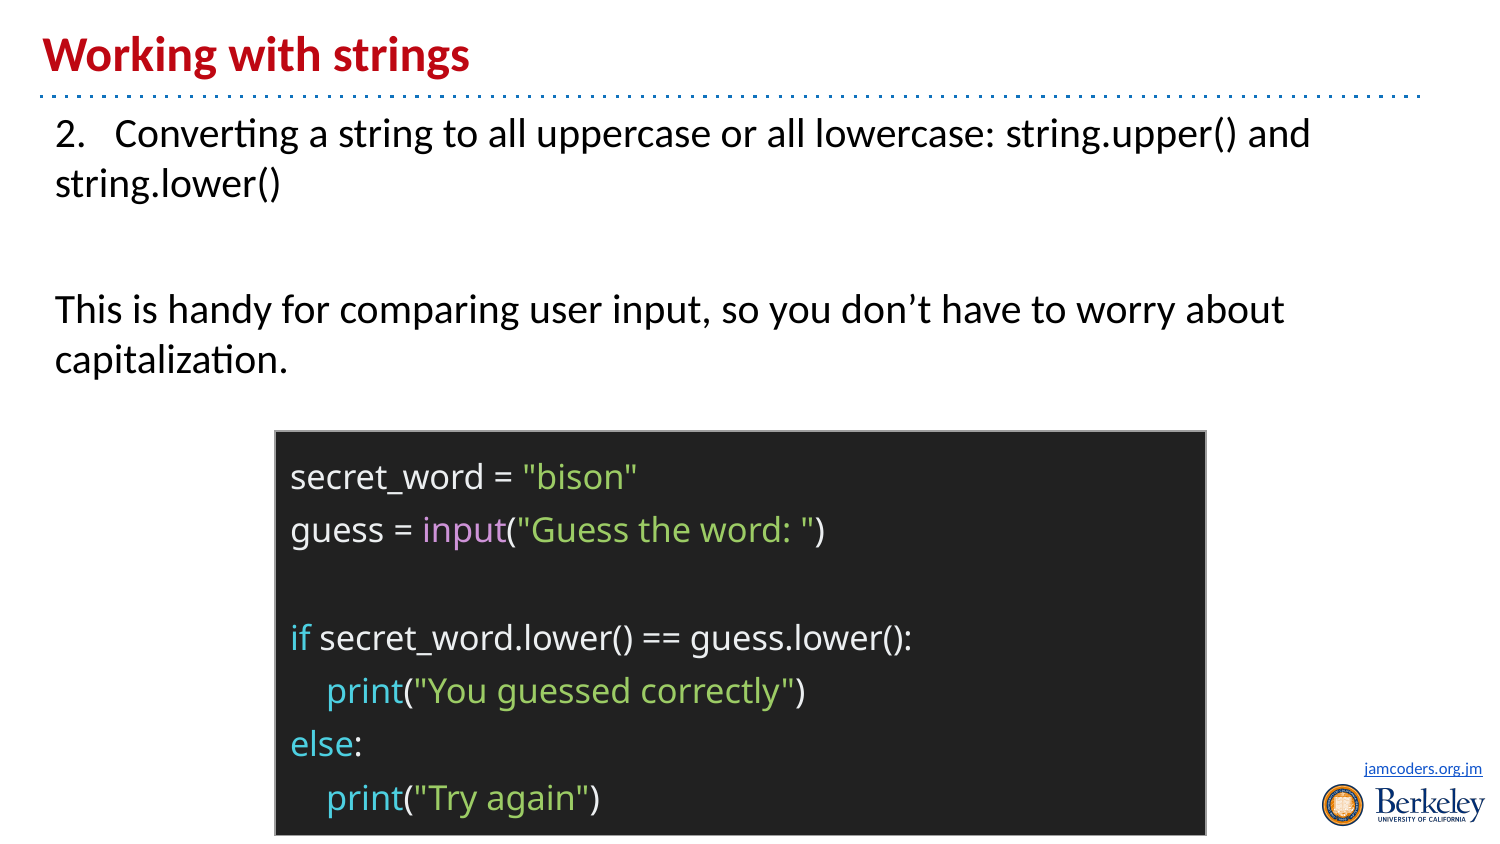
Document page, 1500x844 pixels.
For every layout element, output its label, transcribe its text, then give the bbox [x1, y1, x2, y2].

table_header secret_word = "bison" guess = input("Guess the word: ") if secret_word.lower() == guess.lower(): print("You guessed correctly") else: print("Try again") [276, 432, 1205, 835]
title Working with strings [27, 15, 1378, 97]
picture [1321, 782, 1486, 827]
list 2. Converting a string to all uppercase or all lowercase: string.upper() and string.lower() This is handy for comparing user input, so you don’t have to worry about capitalization. [39, 91, 1425, 773]
